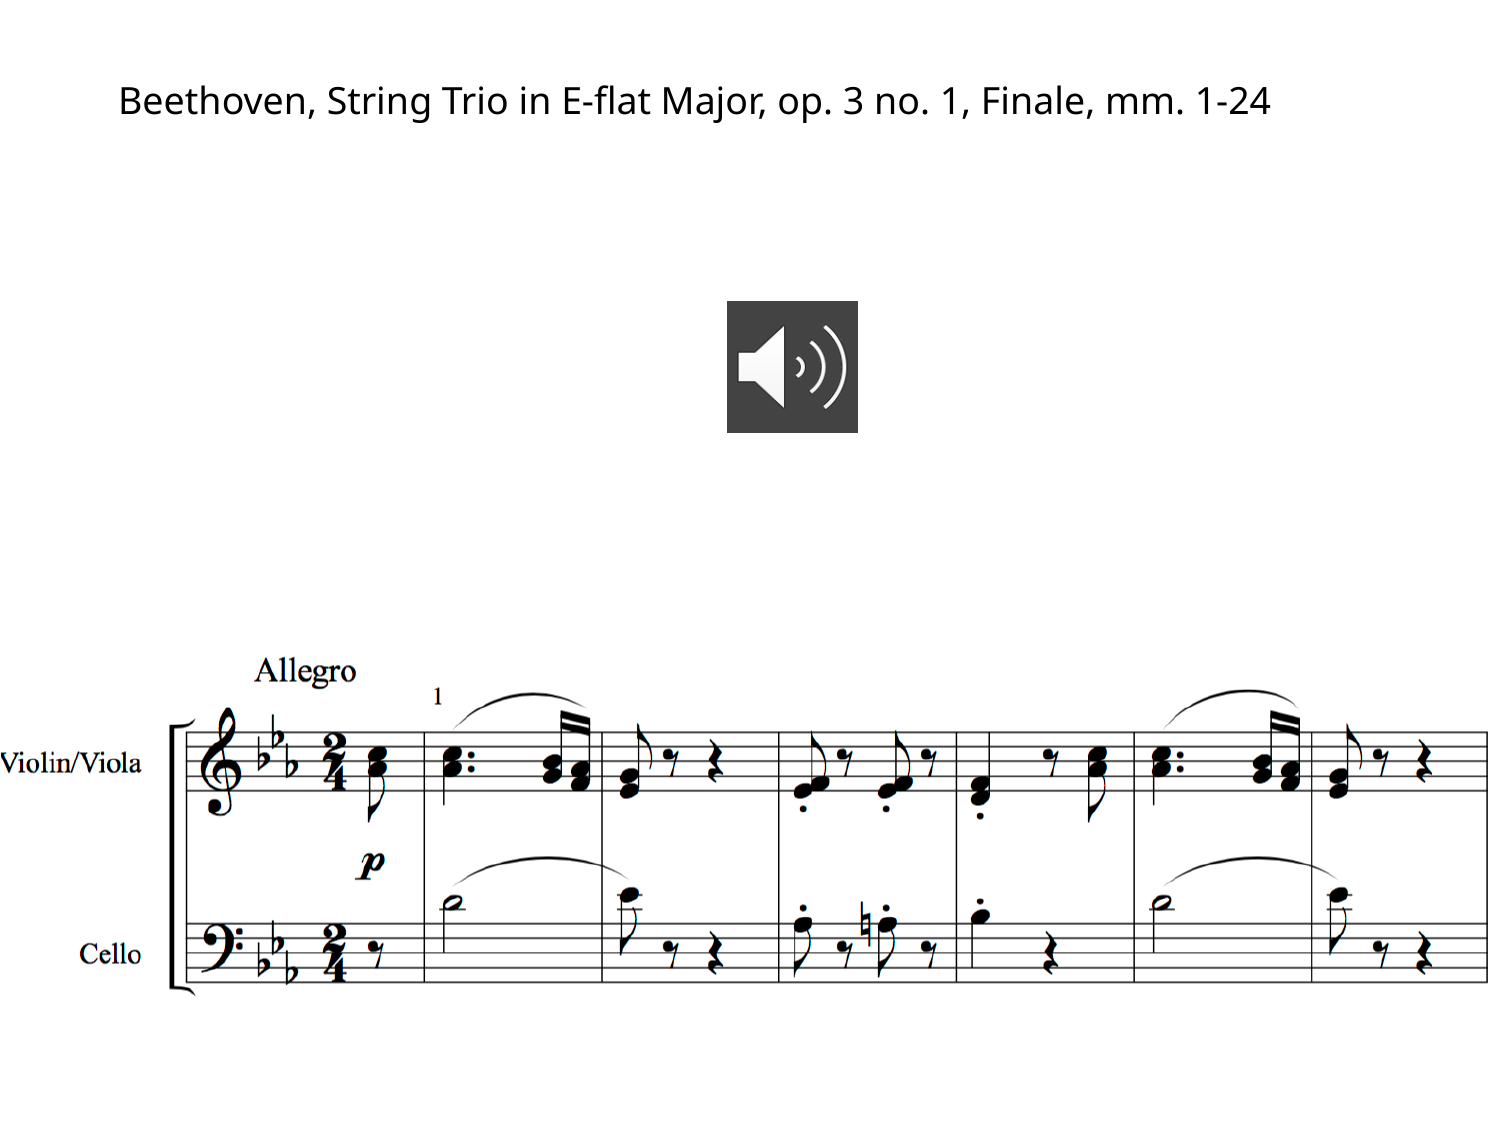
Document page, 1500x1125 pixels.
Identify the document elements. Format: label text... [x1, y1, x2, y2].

title Beethoven, String Trio in E-flat Major, op. 3 no. 1, Finale, mm. 1-24 [103, 59, 1397, 191]
picture [1, 637, 1500, 1076]
picture [725, 300, 860, 434]
